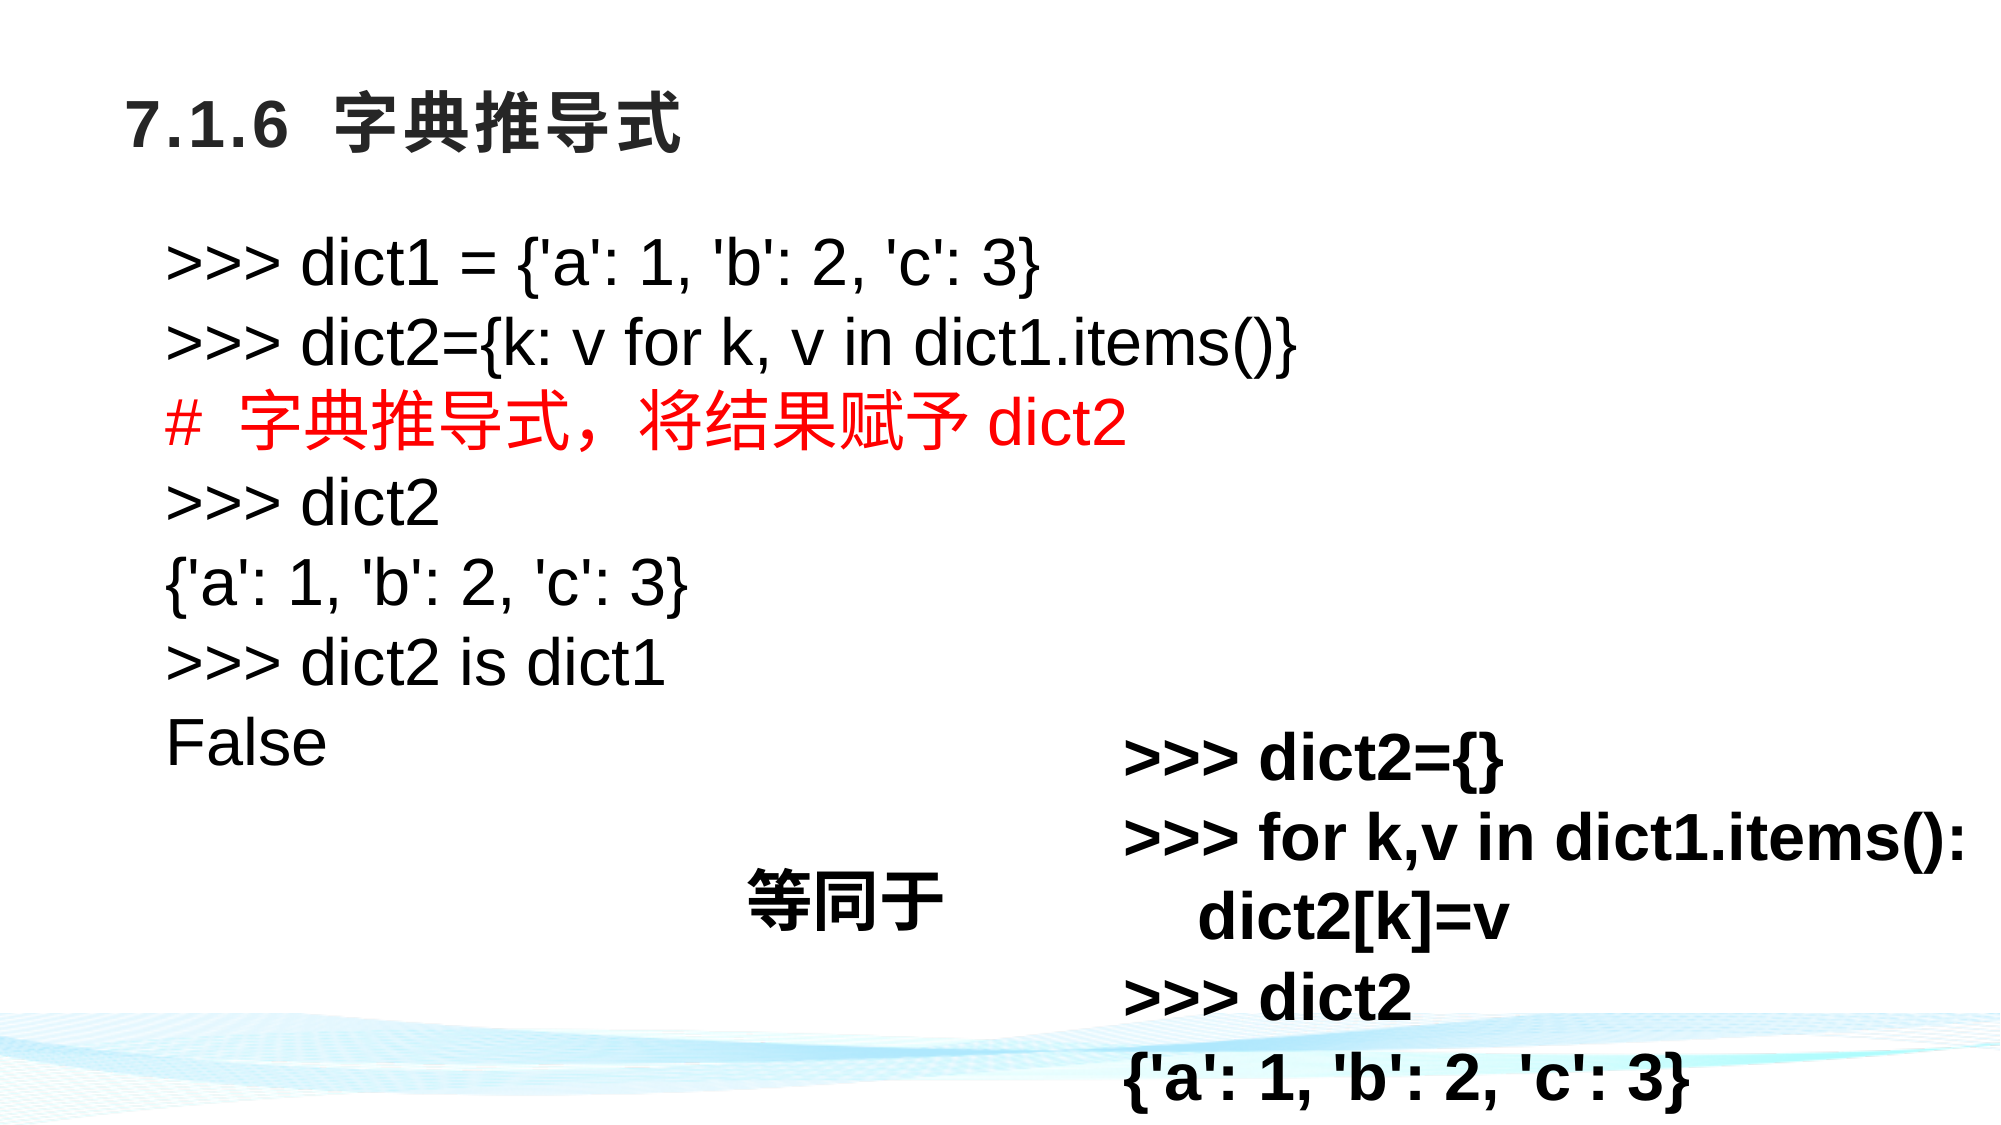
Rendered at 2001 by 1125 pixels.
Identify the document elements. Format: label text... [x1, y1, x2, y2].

slide_number [1412, 1041, 1856, 1094]
picture [0, 1013, 2000, 1125]
text_box >>> dict2={} >>> for k,v in dict1.items(): dict2[k]=v >>> dict2 {'a': 1, 'b': 2, 'c': 3} [1108, 706, 1985, 1121]
text_box >>> dict1 = {'a': 1, 'b': 2, 'c': 3} >>> dict2={k: v for k, v in dict1.items()} # 字典推导式，将结果赋予dict2 >>> dict2 {'a': 1, 'b': 2, 'c': 3} >>> dict2 is dict1 False 等同于 [151, 211, 1969, 1107]
title 7.1.6 字典推导式 [109, 72, 1891, 191]
